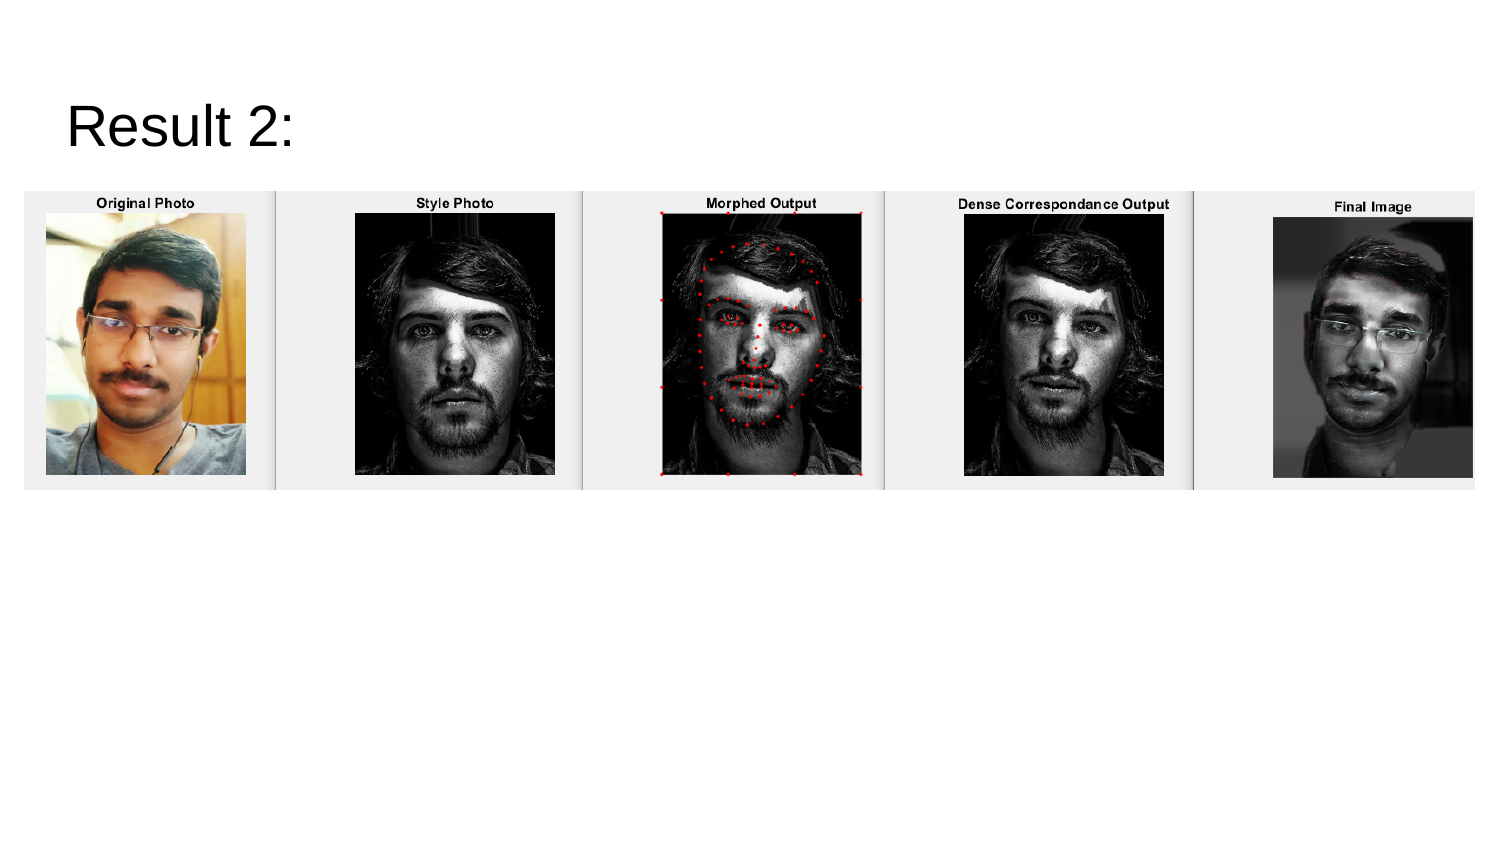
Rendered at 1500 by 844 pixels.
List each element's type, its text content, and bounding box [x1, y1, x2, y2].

title Result 2: [51, 72, 1449, 167]
picture [24, 191, 1476, 490]
